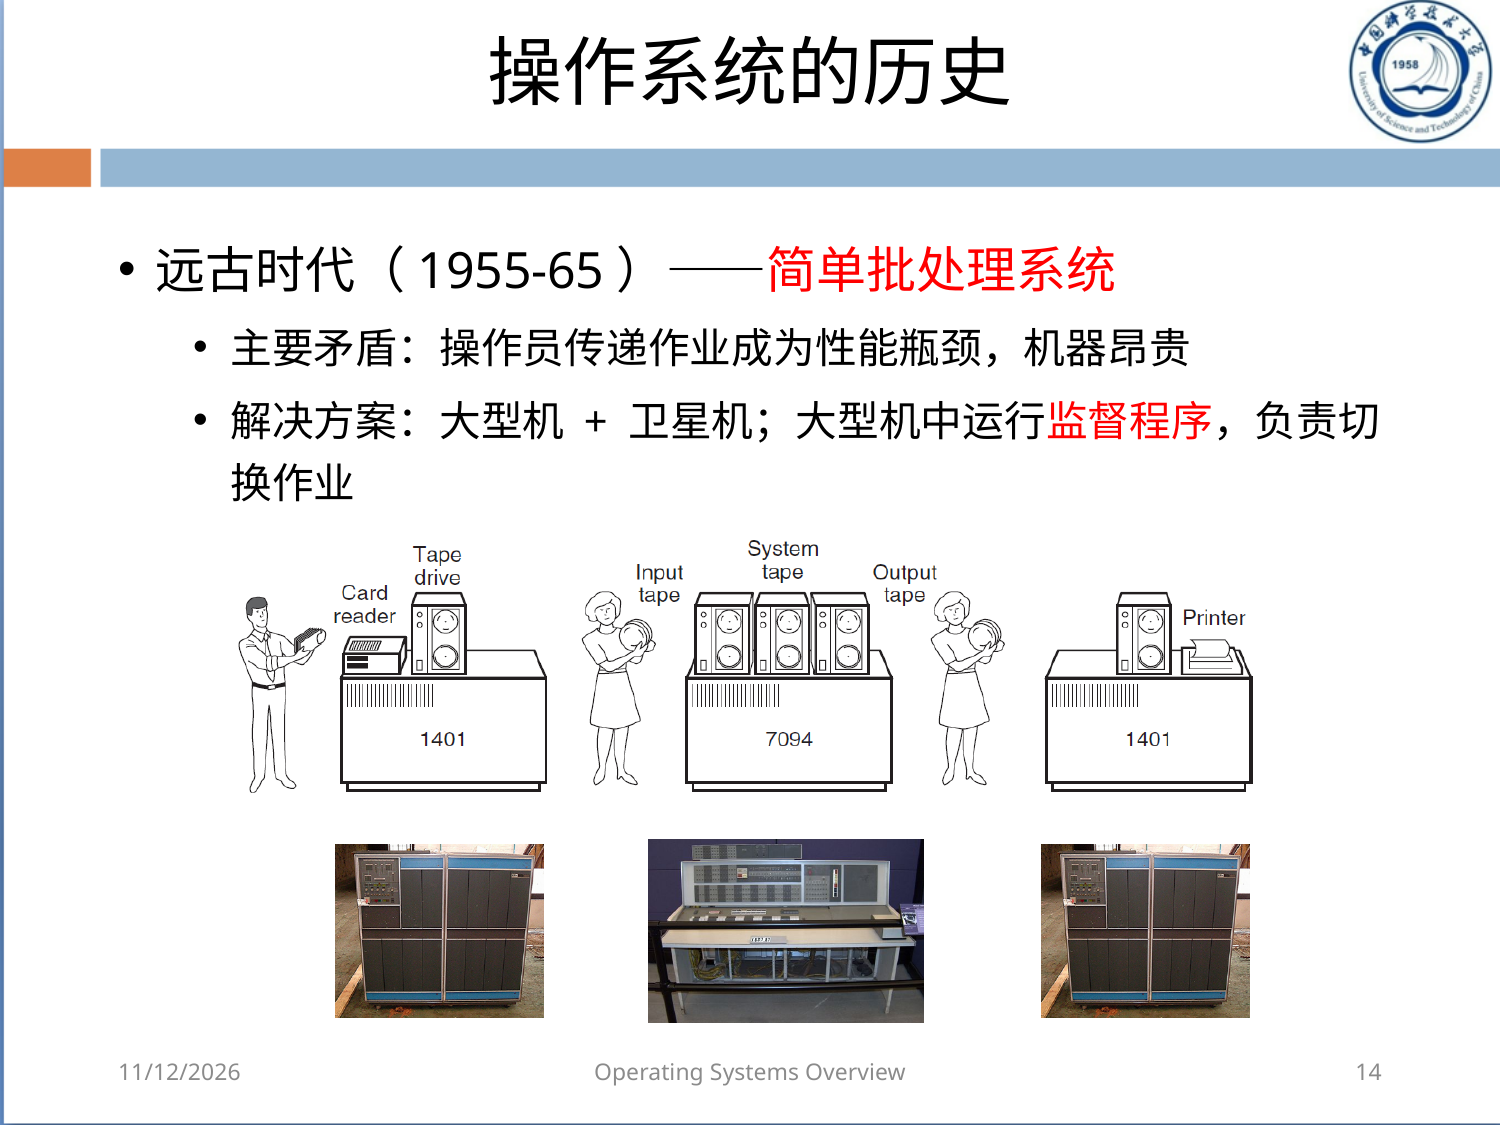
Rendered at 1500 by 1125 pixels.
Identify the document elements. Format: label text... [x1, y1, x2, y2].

list 远古时代（1955-65）——简单批处理系统 主要矛盾：操作员传递作业成为性能瓶颈，机器昂贵 解决方案：大型机 + 卫星机；大型机中运行监督程序，负责切换作业 [103, 216, 1397, 1023]
title 操作系统的历史 [103, 18, 1397, 133]
footer Operating Systems Overview [496, 1042, 1004, 1103]
slide_number 14 [1059, 1042, 1397, 1103]
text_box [227, 521, 1273, 1023]
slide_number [103, 1042, 441, 1103]
picture [0, 0, 1500, 1125]
